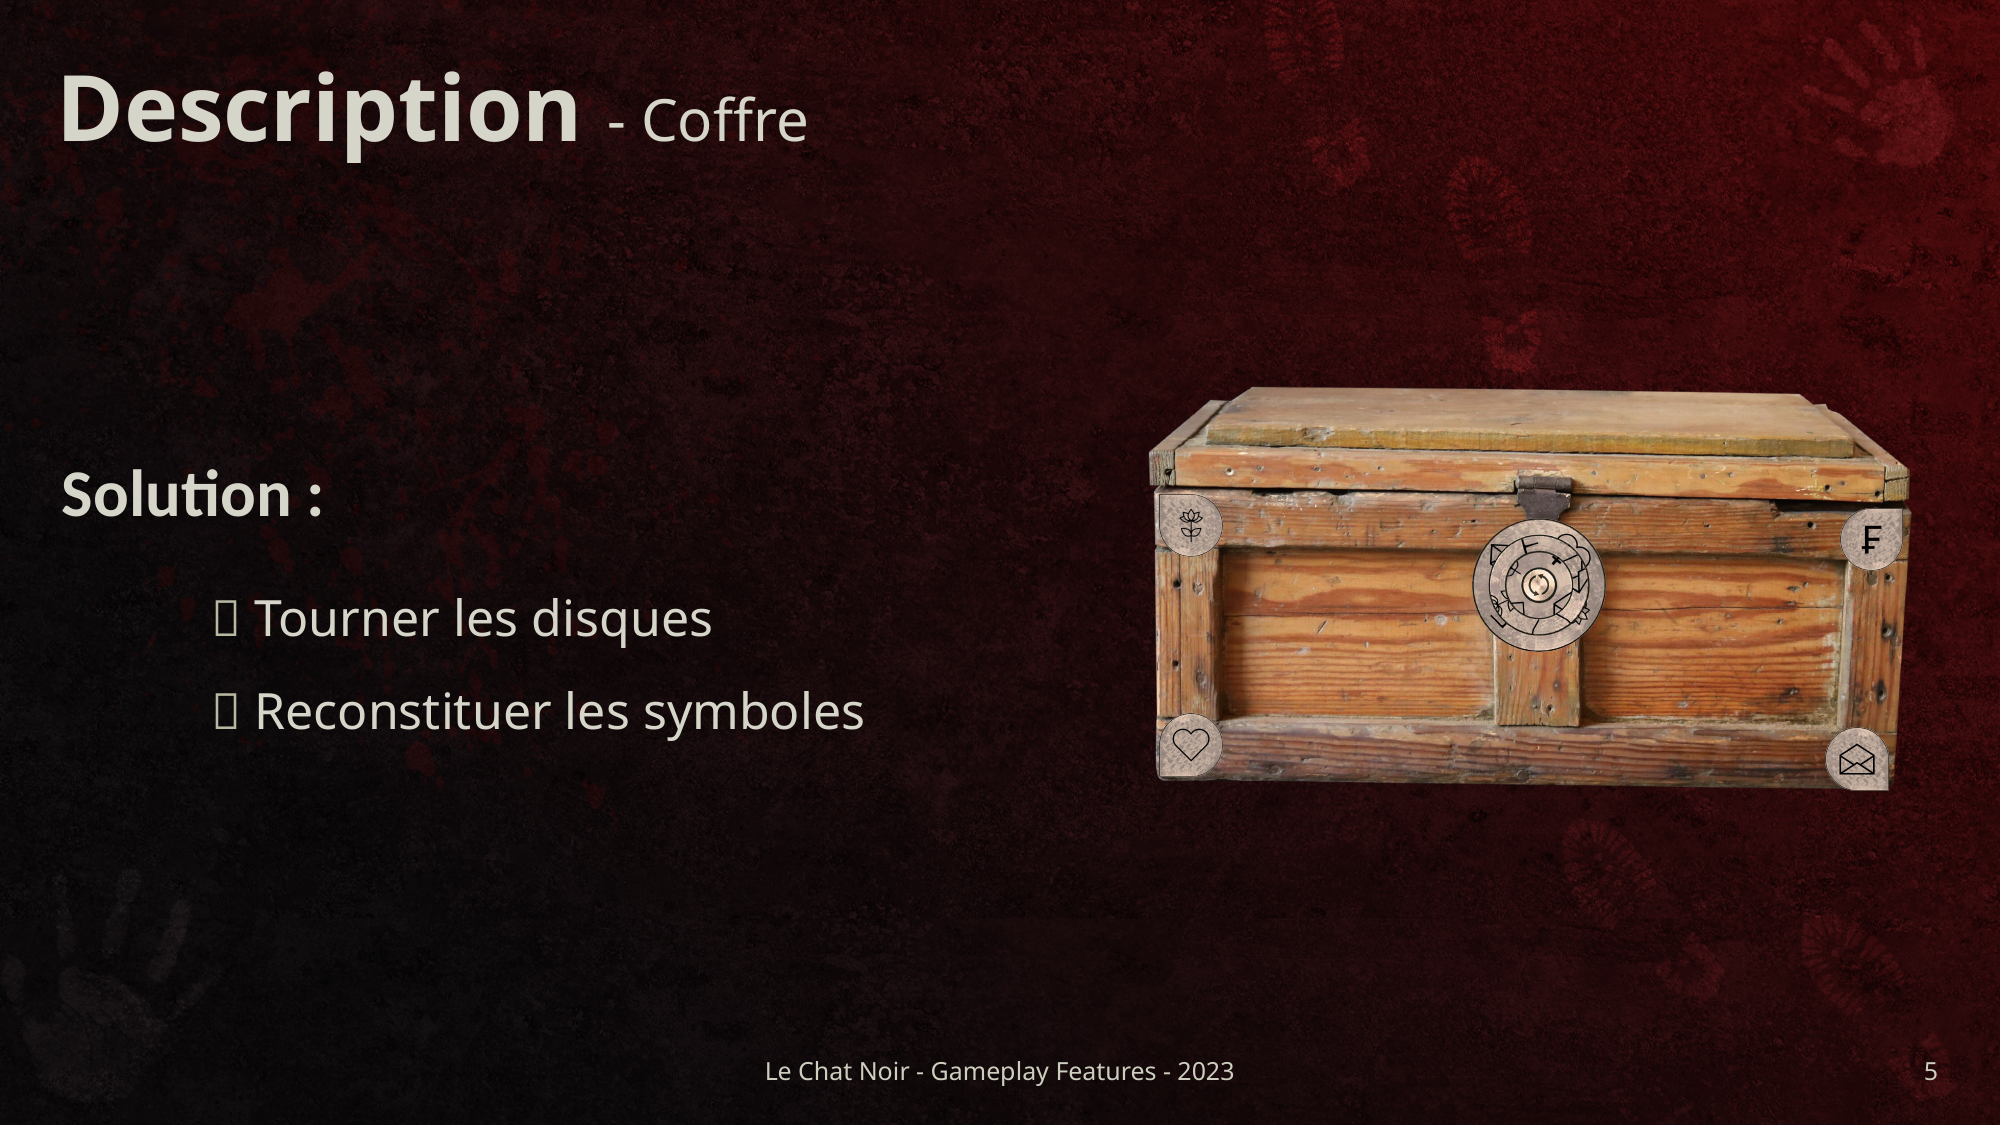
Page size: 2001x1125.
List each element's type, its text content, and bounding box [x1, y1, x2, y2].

footer Le Chat Noir - Gameplay Features - 2023 [517, 1042, 1483, 1103]
slide_number 5 [1503, 1042, 1954, 1103]
text_box Solution :  Tourner les disques  Reconstituer les symboles [46, 402, 1080, 747]
picture [0, 0, 2000, 1125]
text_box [1106, 364, 1954, 811]
title Description - Coffre [41, 40, 1954, 183]
